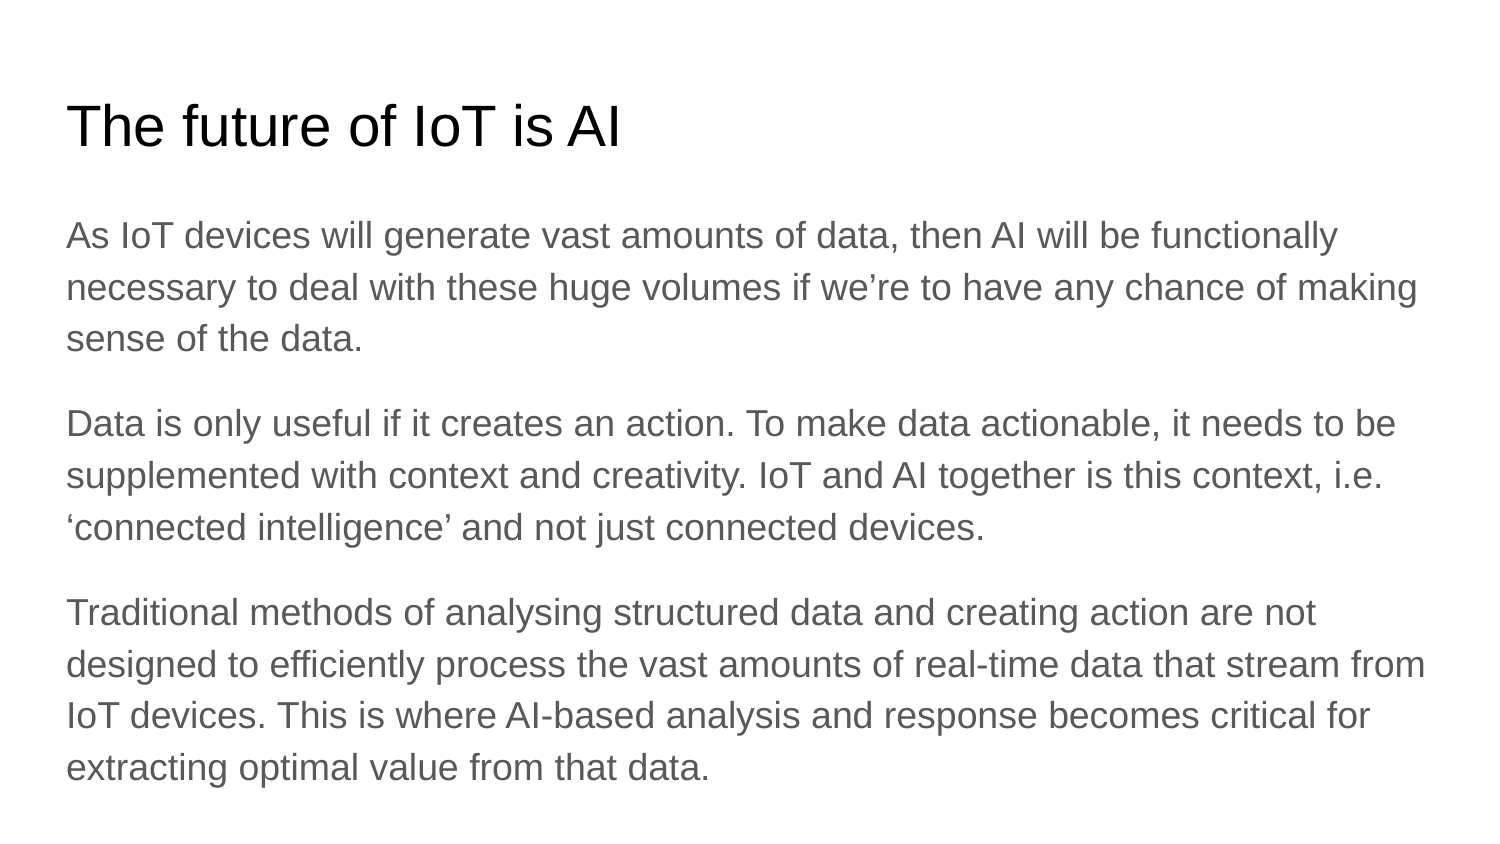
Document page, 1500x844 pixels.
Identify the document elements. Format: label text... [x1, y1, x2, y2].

list As IoT devices will generate vast amounts of data, then AI will be functionally necessary to deal with these huge volumes if we’re to have any chance of making sense of the data. Data is only useful if it creates an action. To make data actionable, it needs to be supplemented with context and creativity. IoT and AI together is this context, i.e. ‘connected intelligence’ and not just connected devices. Traditional methods of analysing structured data and creating action are not designed to efficiently process the vast amounts of real-time data that stream from IoT devices. This is where AI-based analysis and response becomes critical for extracting optimal value from that data. [51, 189, 1449, 805]
title The future of IoT is AI [51, 72, 1449, 167]
